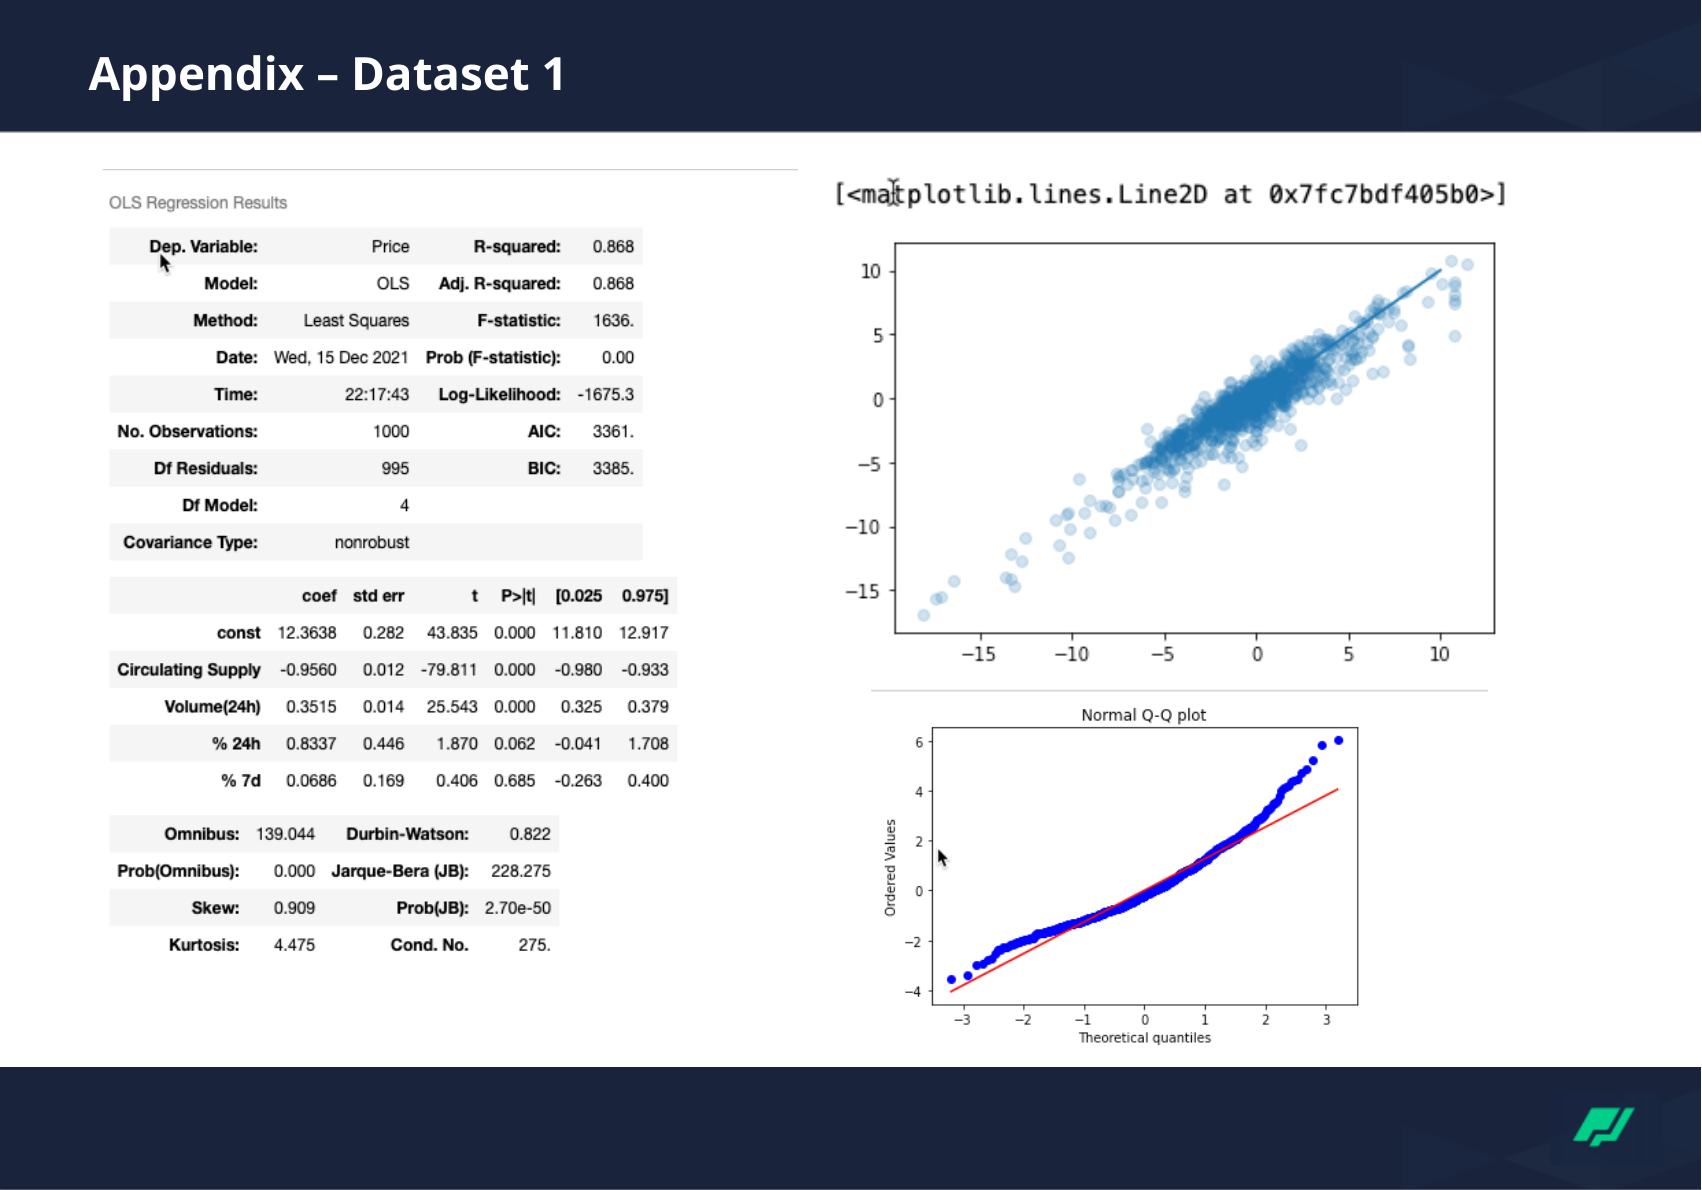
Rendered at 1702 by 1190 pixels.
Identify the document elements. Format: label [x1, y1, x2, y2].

picture [0, 0, 1701, 133]
text_box [0, 1067, 1701, 1190]
picture [92, 169, 798, 978]
picture [806, 172, 1612, 1049]
